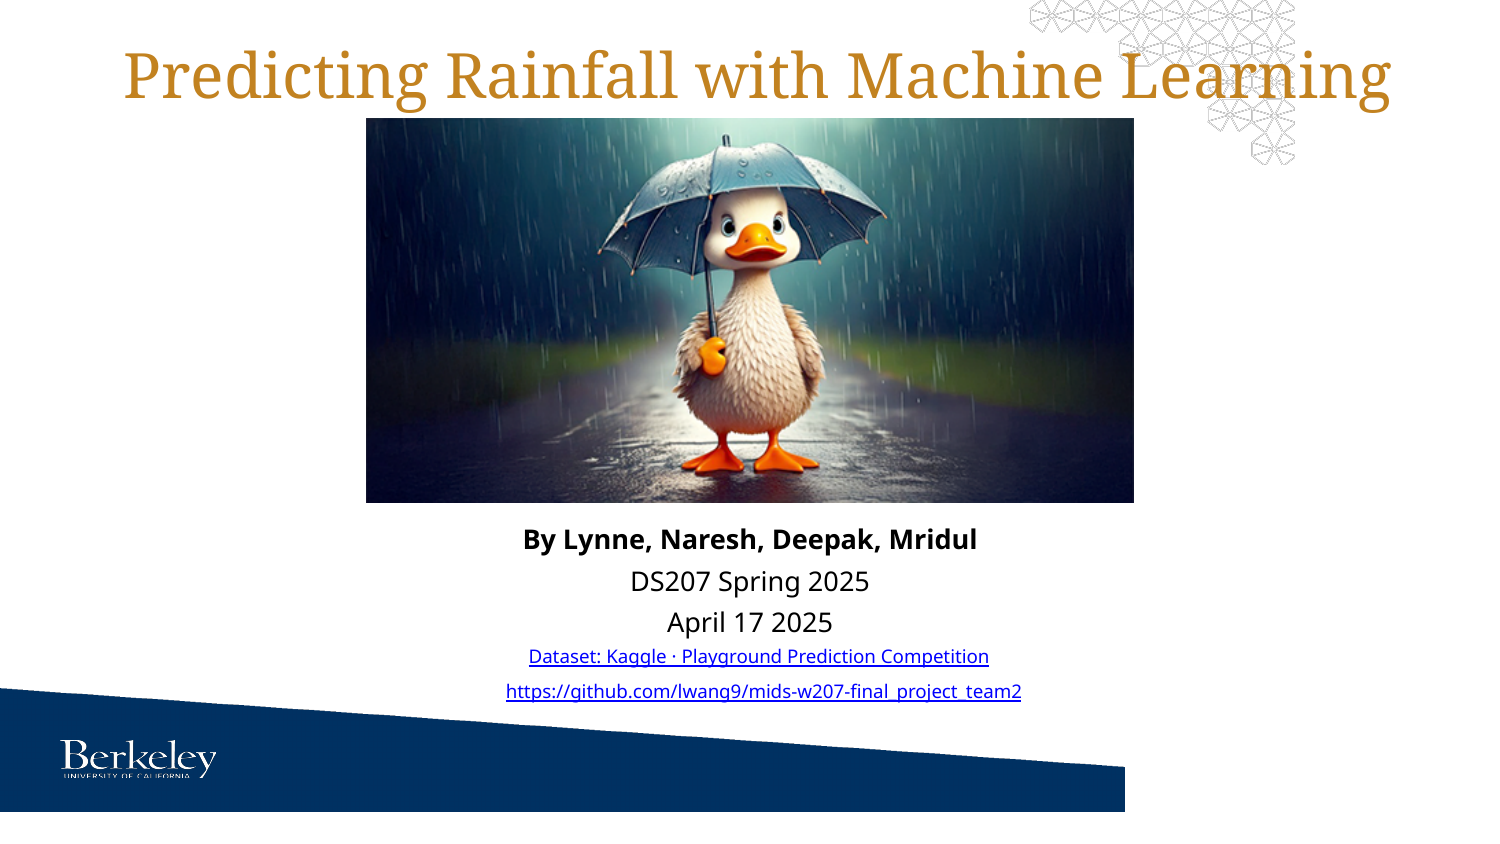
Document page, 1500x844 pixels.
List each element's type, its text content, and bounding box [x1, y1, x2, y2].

text_box Dataset: Kaggle · Playground Prediction Competition https://github.com/lwang9/mids-w207-final_project_team2 [197, 630, 1320, 704]
picture [366, 118, 1295, 503]
picture [0, 688, 1125, 812]
subtitle By Lynne, Naresh, Deepak, Mridul DS207 Spring 2025 April 17 2025 [467, 514, 1033, 630]
title Predicting Rainfall with Machine Learning [83, 0, 1434, 157]
